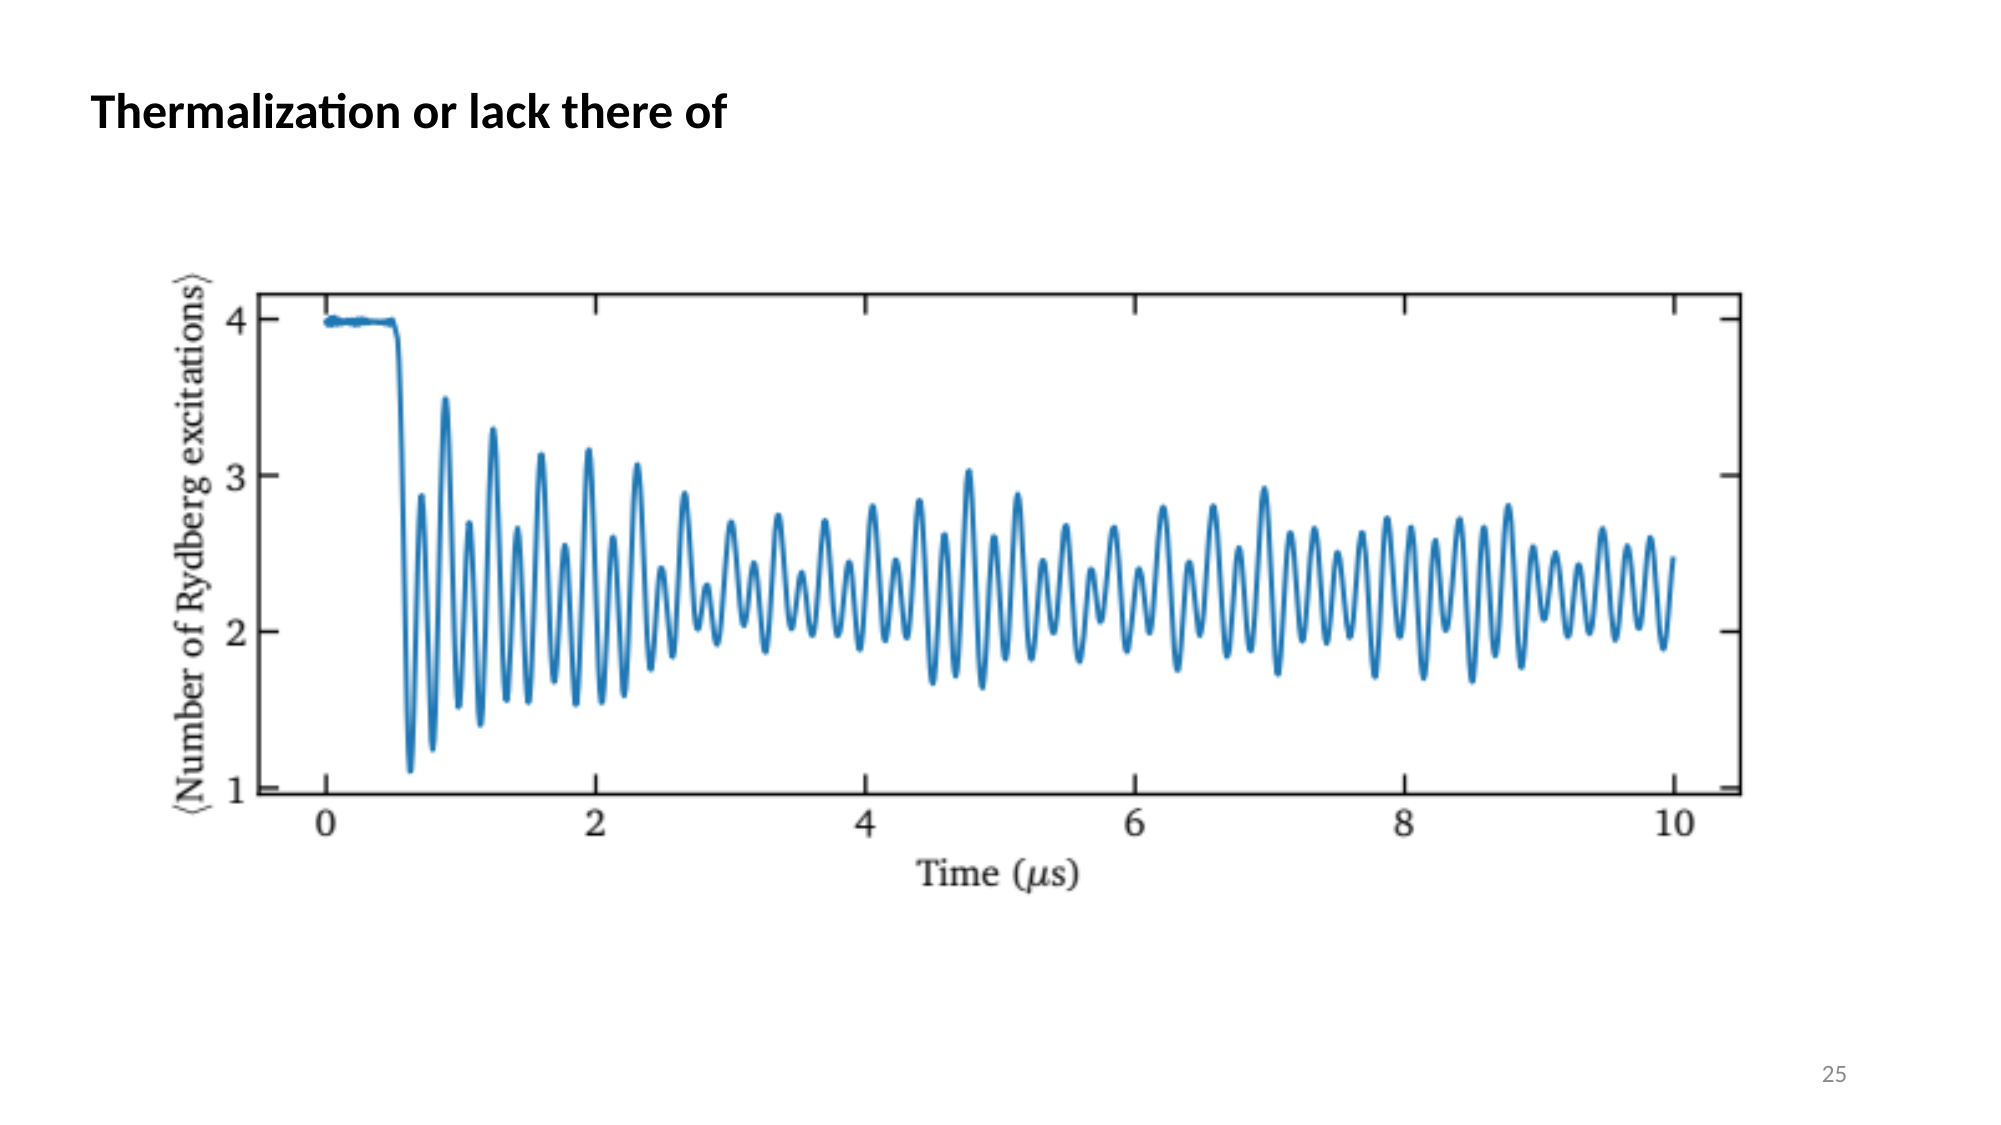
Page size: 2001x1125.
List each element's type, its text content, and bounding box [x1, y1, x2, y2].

picture [149, 271, 1763, 914]
slide_number 25 [1412, 1042, 1863, 1103]
text_box Thermalization or lack there of [75, 70, 755, 146]
